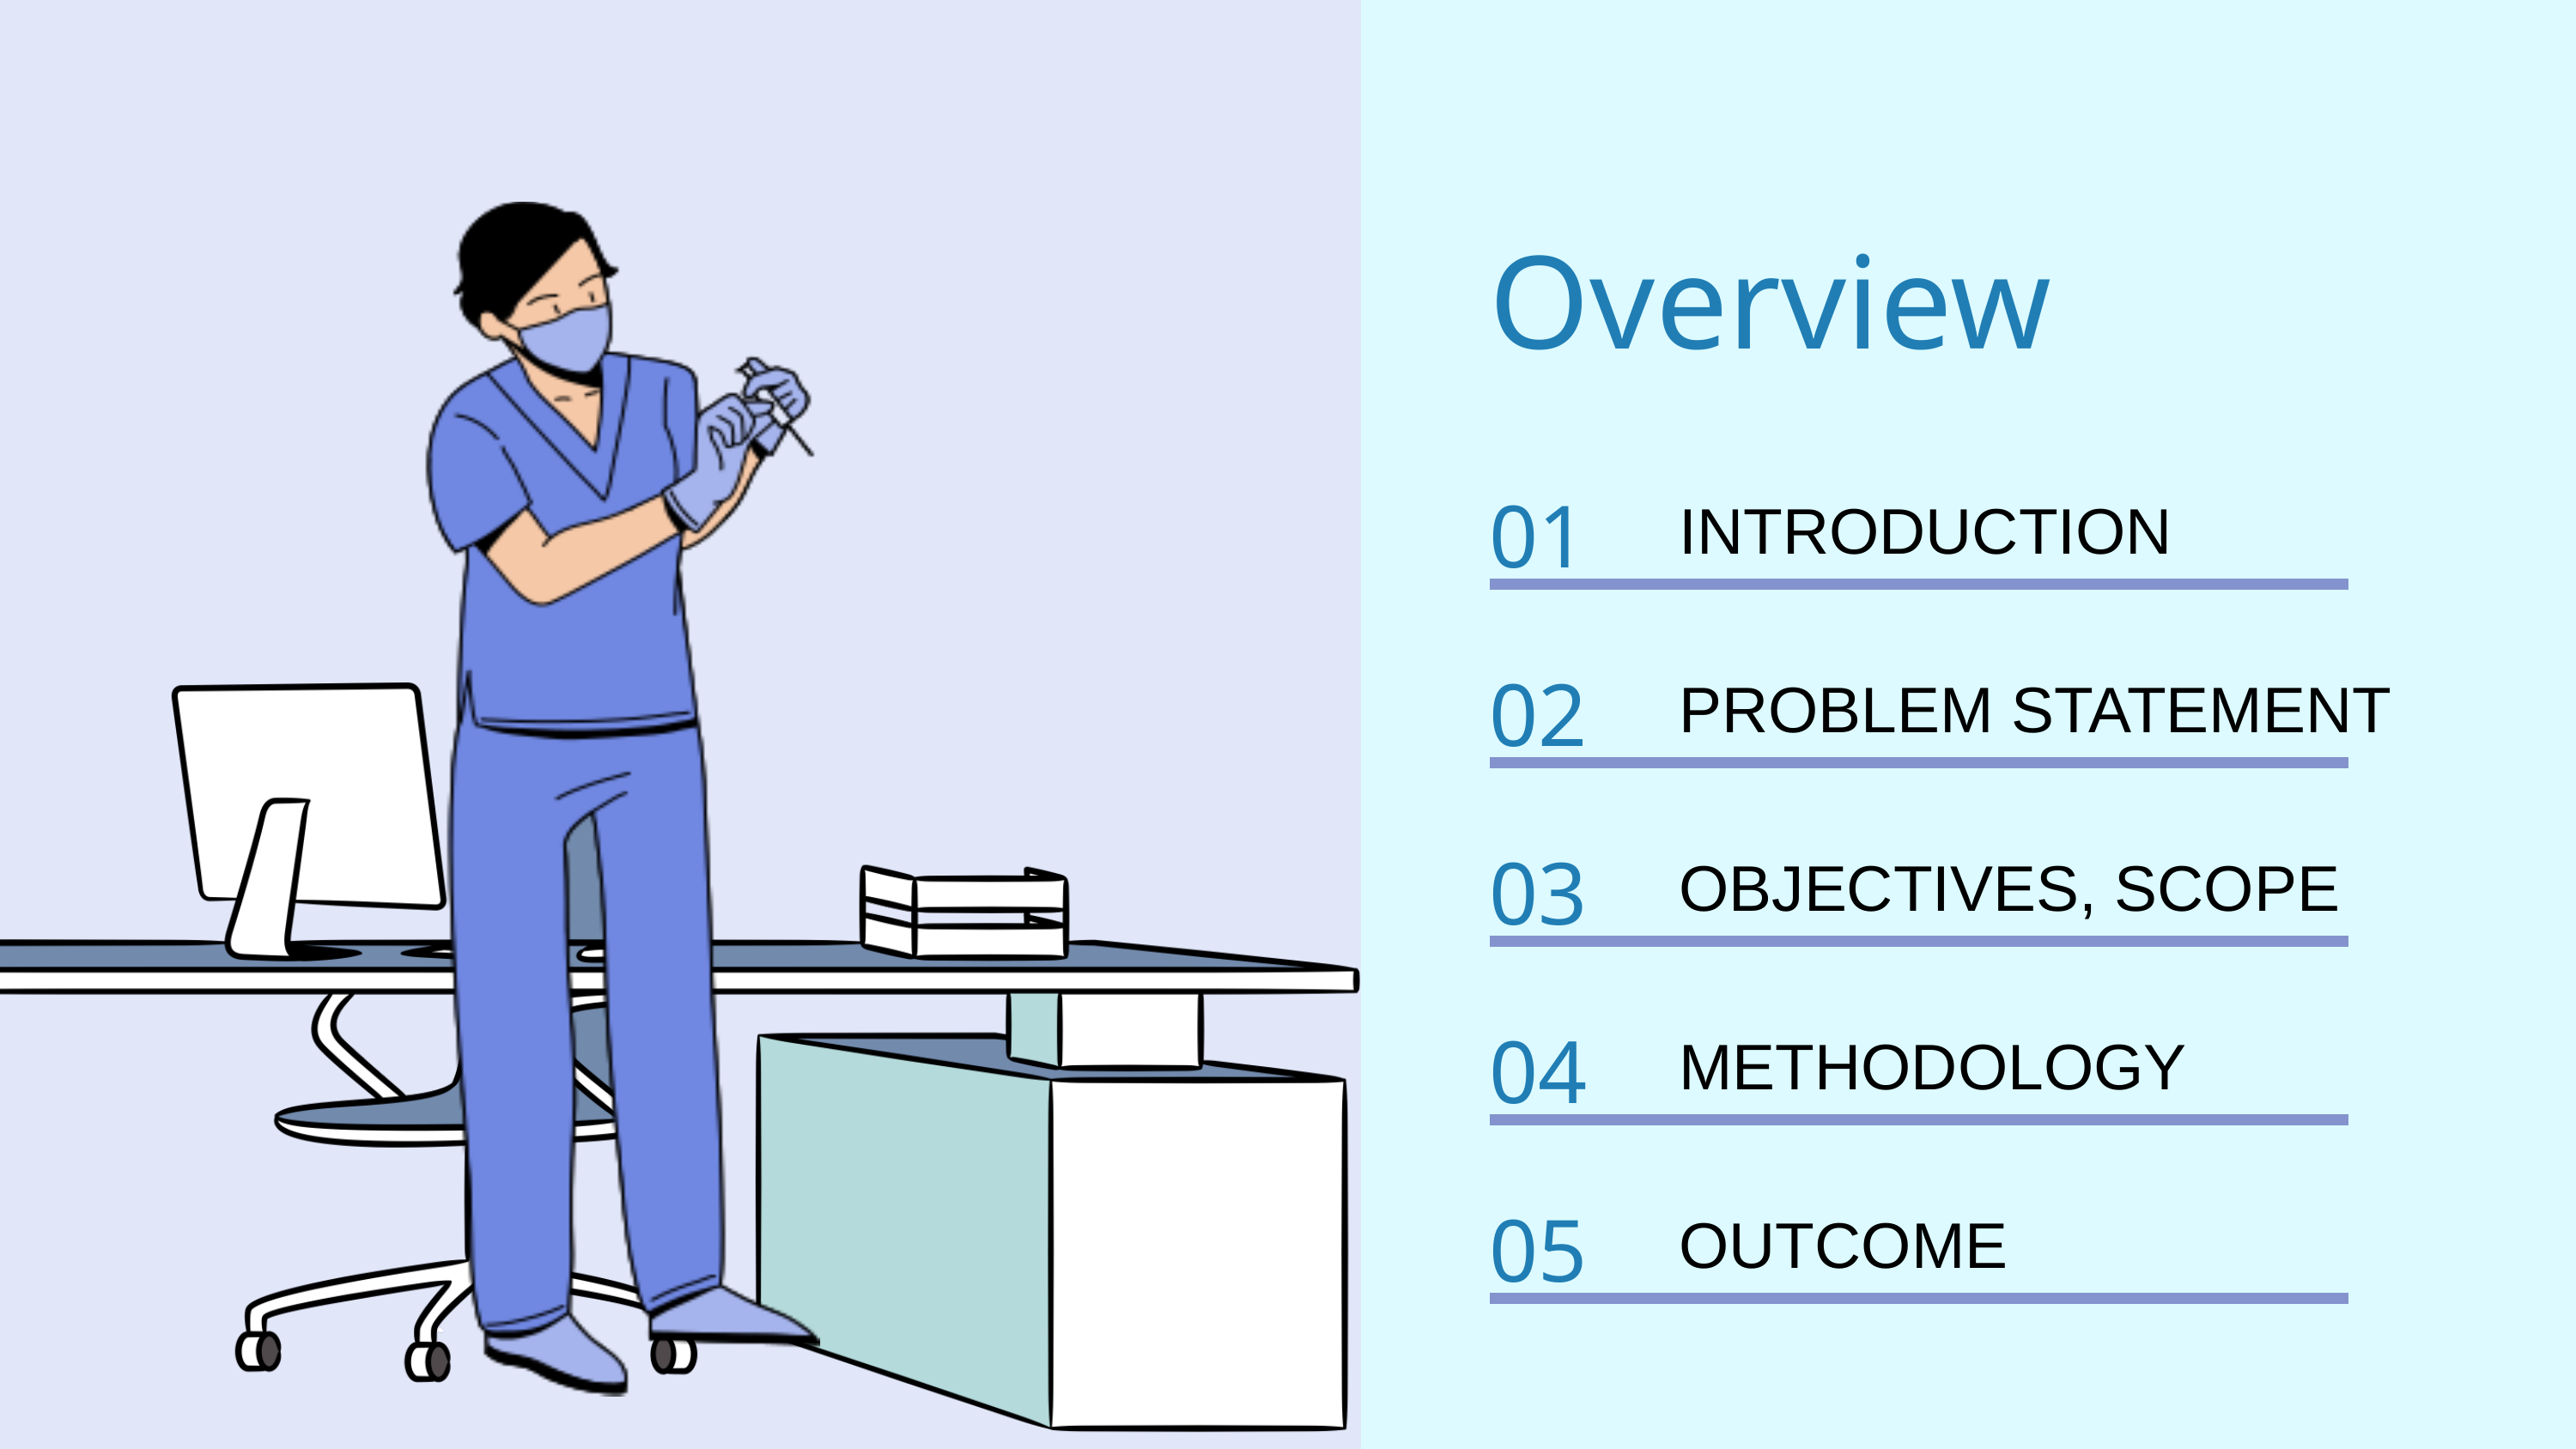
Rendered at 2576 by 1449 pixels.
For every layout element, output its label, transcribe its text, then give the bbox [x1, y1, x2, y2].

text_box 04 [1489, 978, 1680, 1114]
text_box INTRODUCTION [1679, 458, 2254, 567]
text_box 01 [1489, 441, 1680, 579]
text_box OUTCOME [1679, 1173, 2254, 1282]
text_box 02 [1489, 620, 1680, 757]
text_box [0, 0, 1361, 680]
text_box Overview [1489, 158, 2391, 375]
text_box METHODOLOGY [1679, 994, 2349, 1103]
text_box 05 [1489, 1156, 1680, 1293]
text_box OBJECTIVES, SCOPE [1679, 815, 2500, 925]
text_box 03 [1489, 799, 1680, 936]
text_box PROBLEM STATEMENT [1679, 637, 2417, 746]
picture [0, 682, 1361, 1449]
